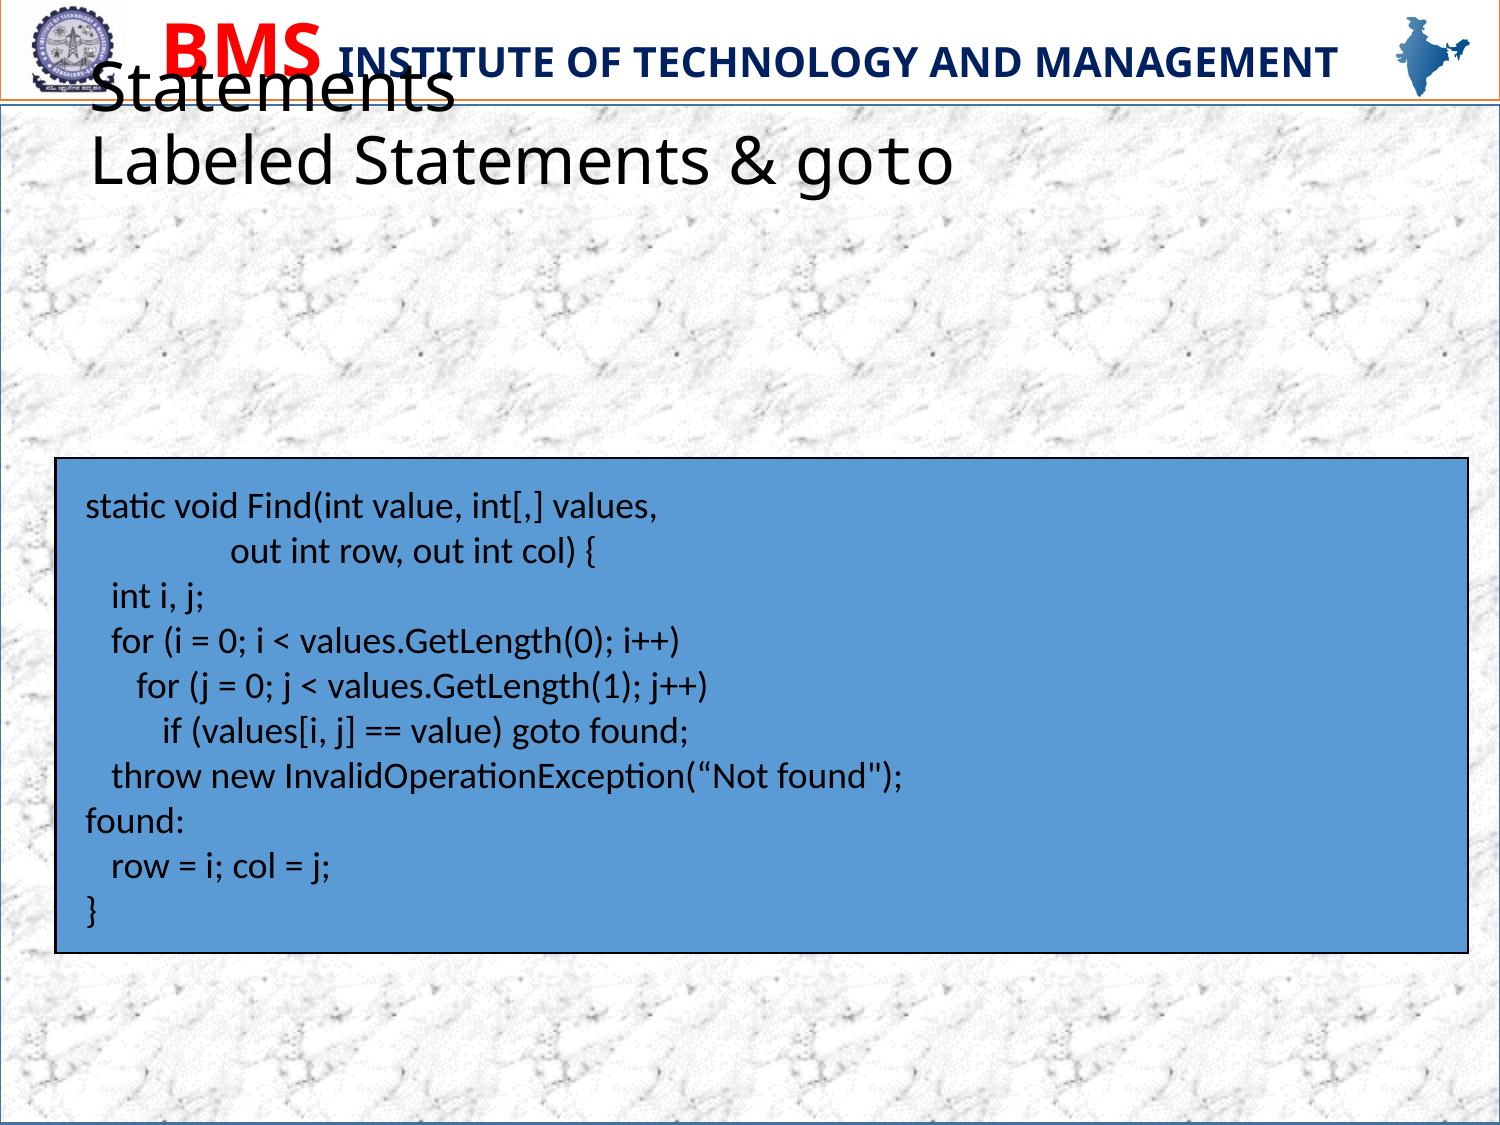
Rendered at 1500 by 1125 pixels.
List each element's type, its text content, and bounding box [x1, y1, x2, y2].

title Statements Labeled Statements & goto [75, 45, 1425, 233]
picture [1394, 17, 1471, 98]
picture [1, 106, 1499, 1122]
picture [22, 2, 126, 98]
text_box static void Find(int value, int[,] values, out int row, out int col) { int i, j; for (i = 0; i < values.GetLength(0); i++) for (j = 0; j < values.GetLength(1); j++) if (values[i, j] == value) goto found; throw new InvalidOperationException(“Not found"); found: row = i; col = j; } [55, 458, 1468, 953]
